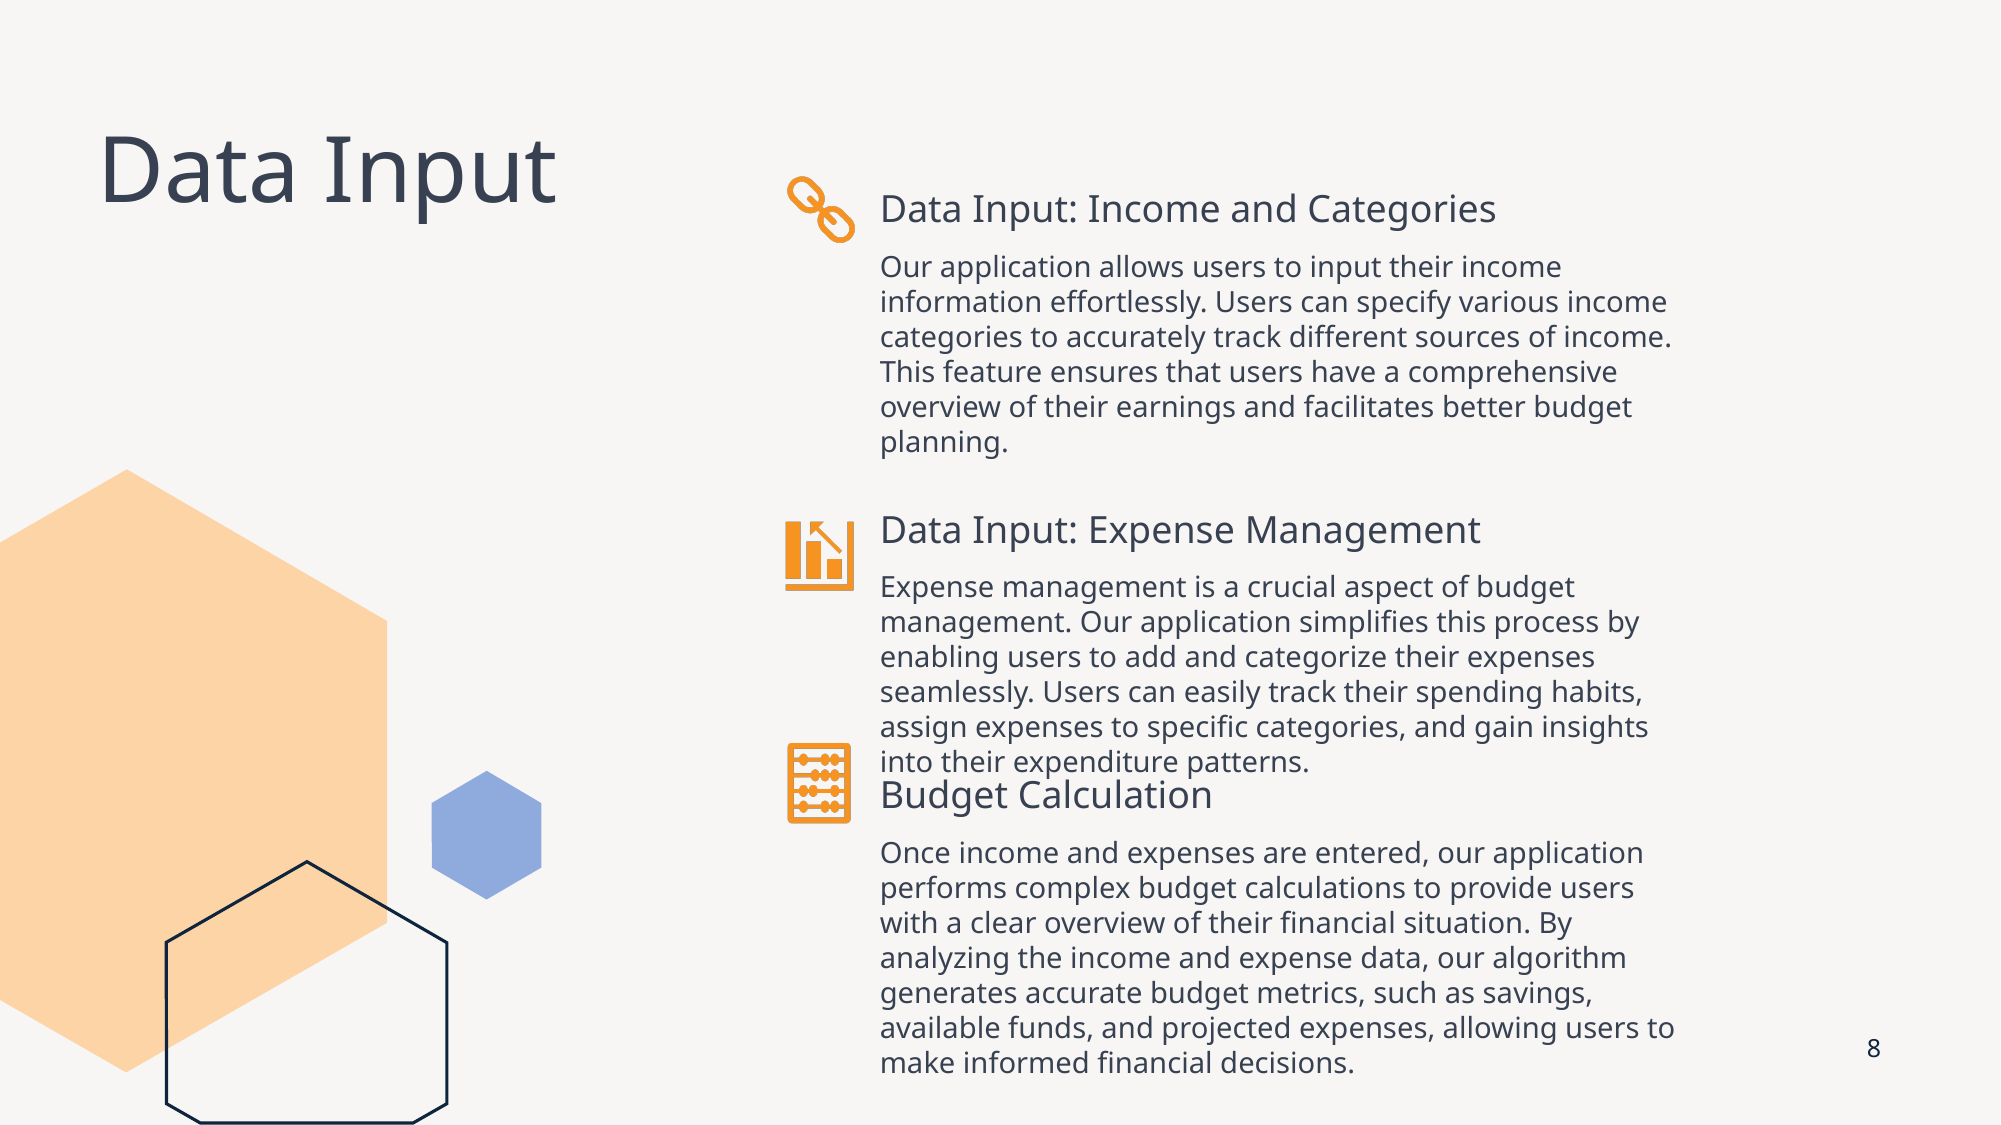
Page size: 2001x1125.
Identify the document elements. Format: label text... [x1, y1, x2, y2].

list Data Input: Expense Management [864, 489, 1712, 559]
list Our application allows users to input their income information effortlessly. Users can specify various income categories to accurately track different sources of income. This feature ensures that users have a comprehensive overview of their earnings and facilitates better budget planning. [864, 241, 1712, 489]
list Data Input: Income and Categories [865, 168, 1712, 238]
picture [777, 736, 861, 830]
picture [776, 163, 865, 256]
list Once income and expenses are entered, our application performs complex budget calculations to provide users with a clear overview of their financial situation. By analyzing the income and expense data, our algorithm generates accurate budget metrics, such as savings, available funds, and projected expenses, allowing users to make informed financial decisions. [864, 827, 1712, 1096]
list Expense management is a crucial aspect of budget management. Our application simplifies this process by enabling users to add and categorize their expenses seamlessly. Users can easily track their spending habits, assign expenses to specific categories, and gain insights into their expenditure patterns. [864, 560, 1712, 754]
list Budget Calculation [864, 754, 1712, 824]
title Data Input [82, 115, 738, 490]
slide_number 8 [1836, 1020, 1912, 1080]
picture [774, 509, 863, 603]
